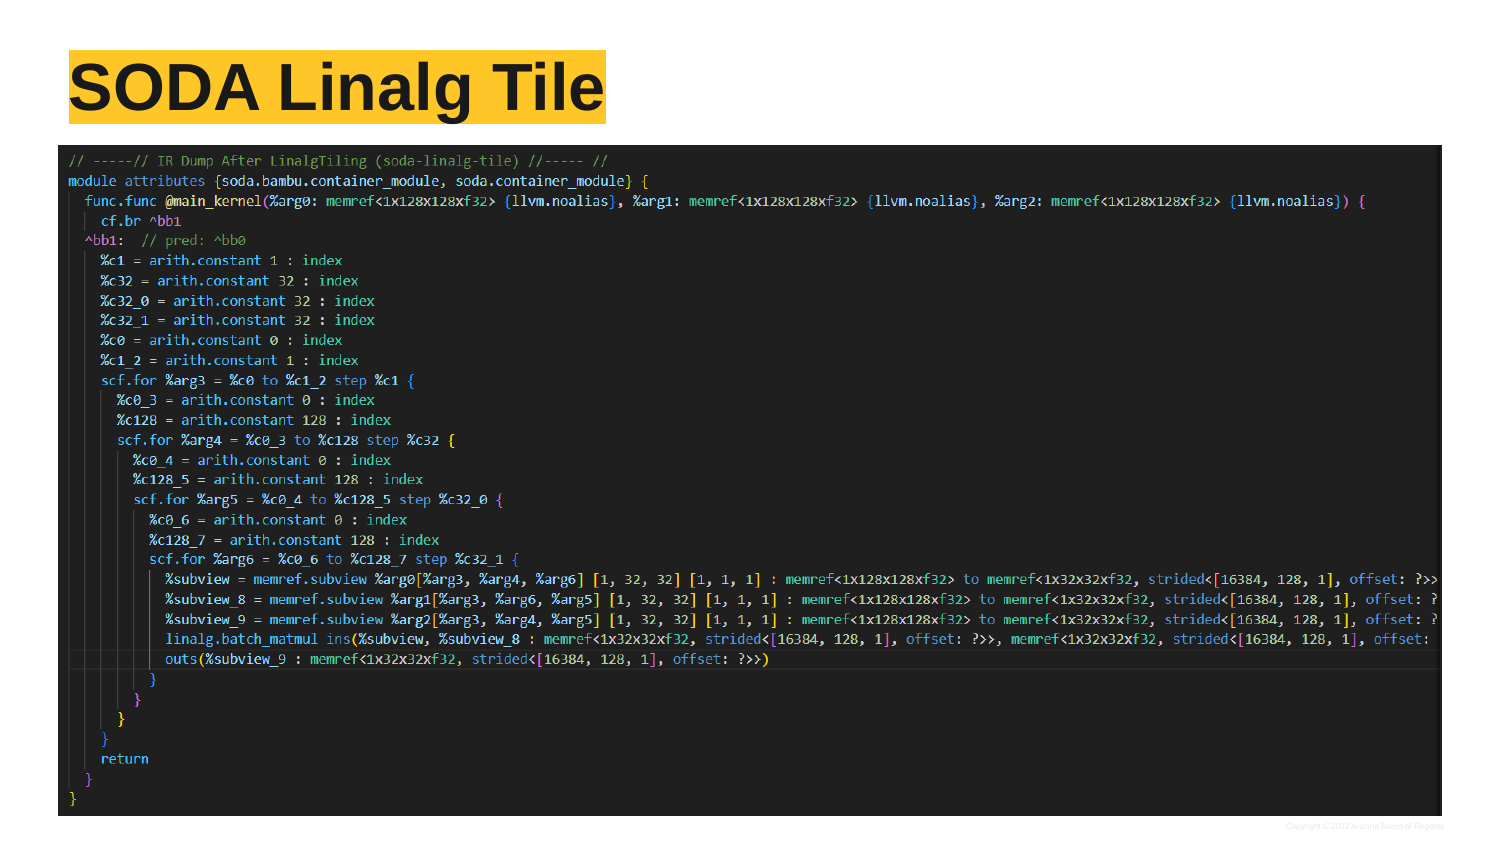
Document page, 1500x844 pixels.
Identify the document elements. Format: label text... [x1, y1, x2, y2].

title SODA Linalg Tile [68, 52, 1449, 125]
picture [57, 145, 1442, 816]
